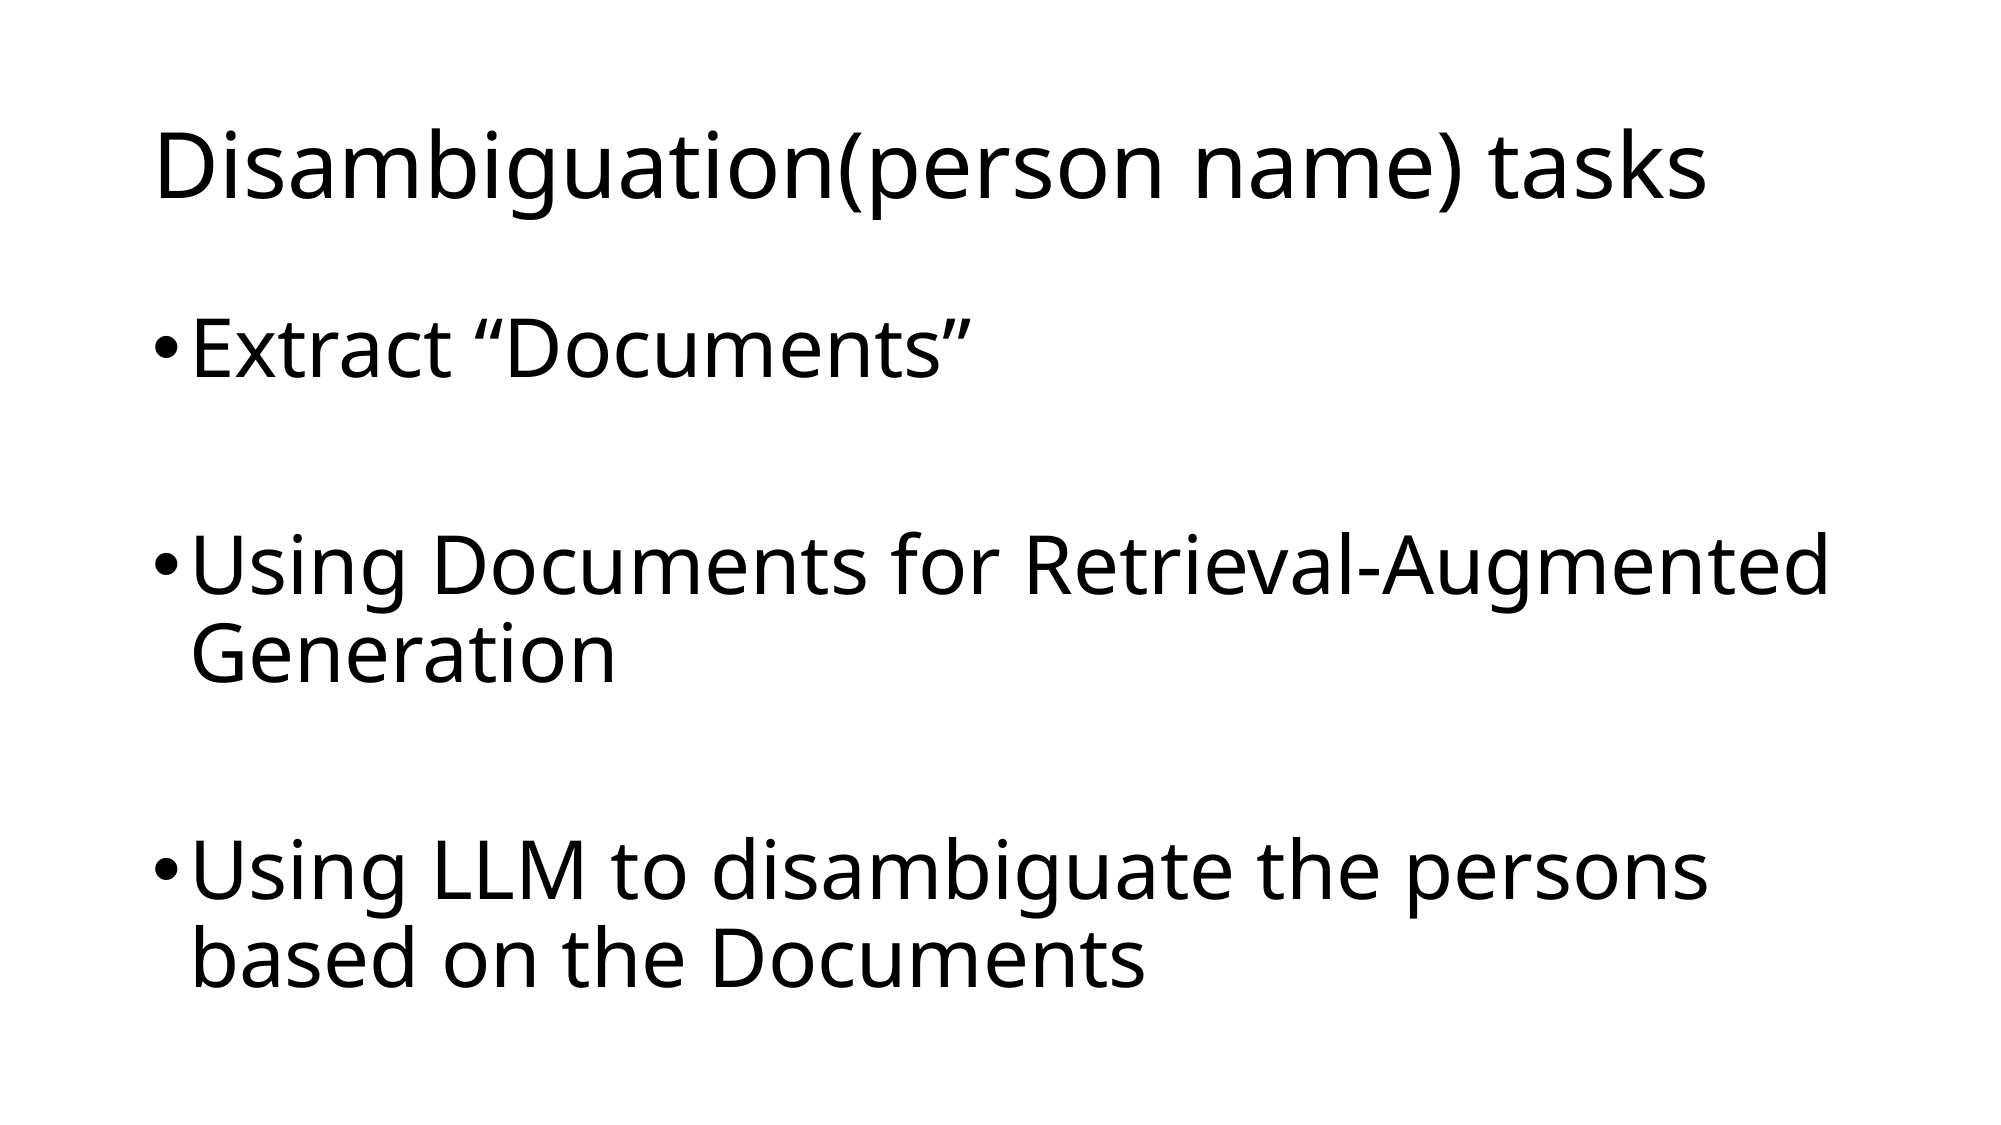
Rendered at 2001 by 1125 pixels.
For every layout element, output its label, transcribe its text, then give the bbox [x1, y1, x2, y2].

list Extract “Documents” Using Documents for Retrieval-Augmented Generation Using LLM to disambiguate the persons based on the Documents [137, 299, 1863, 1014]
title Disambiguation(person name) tasks [137, 59, 1863, 278]
